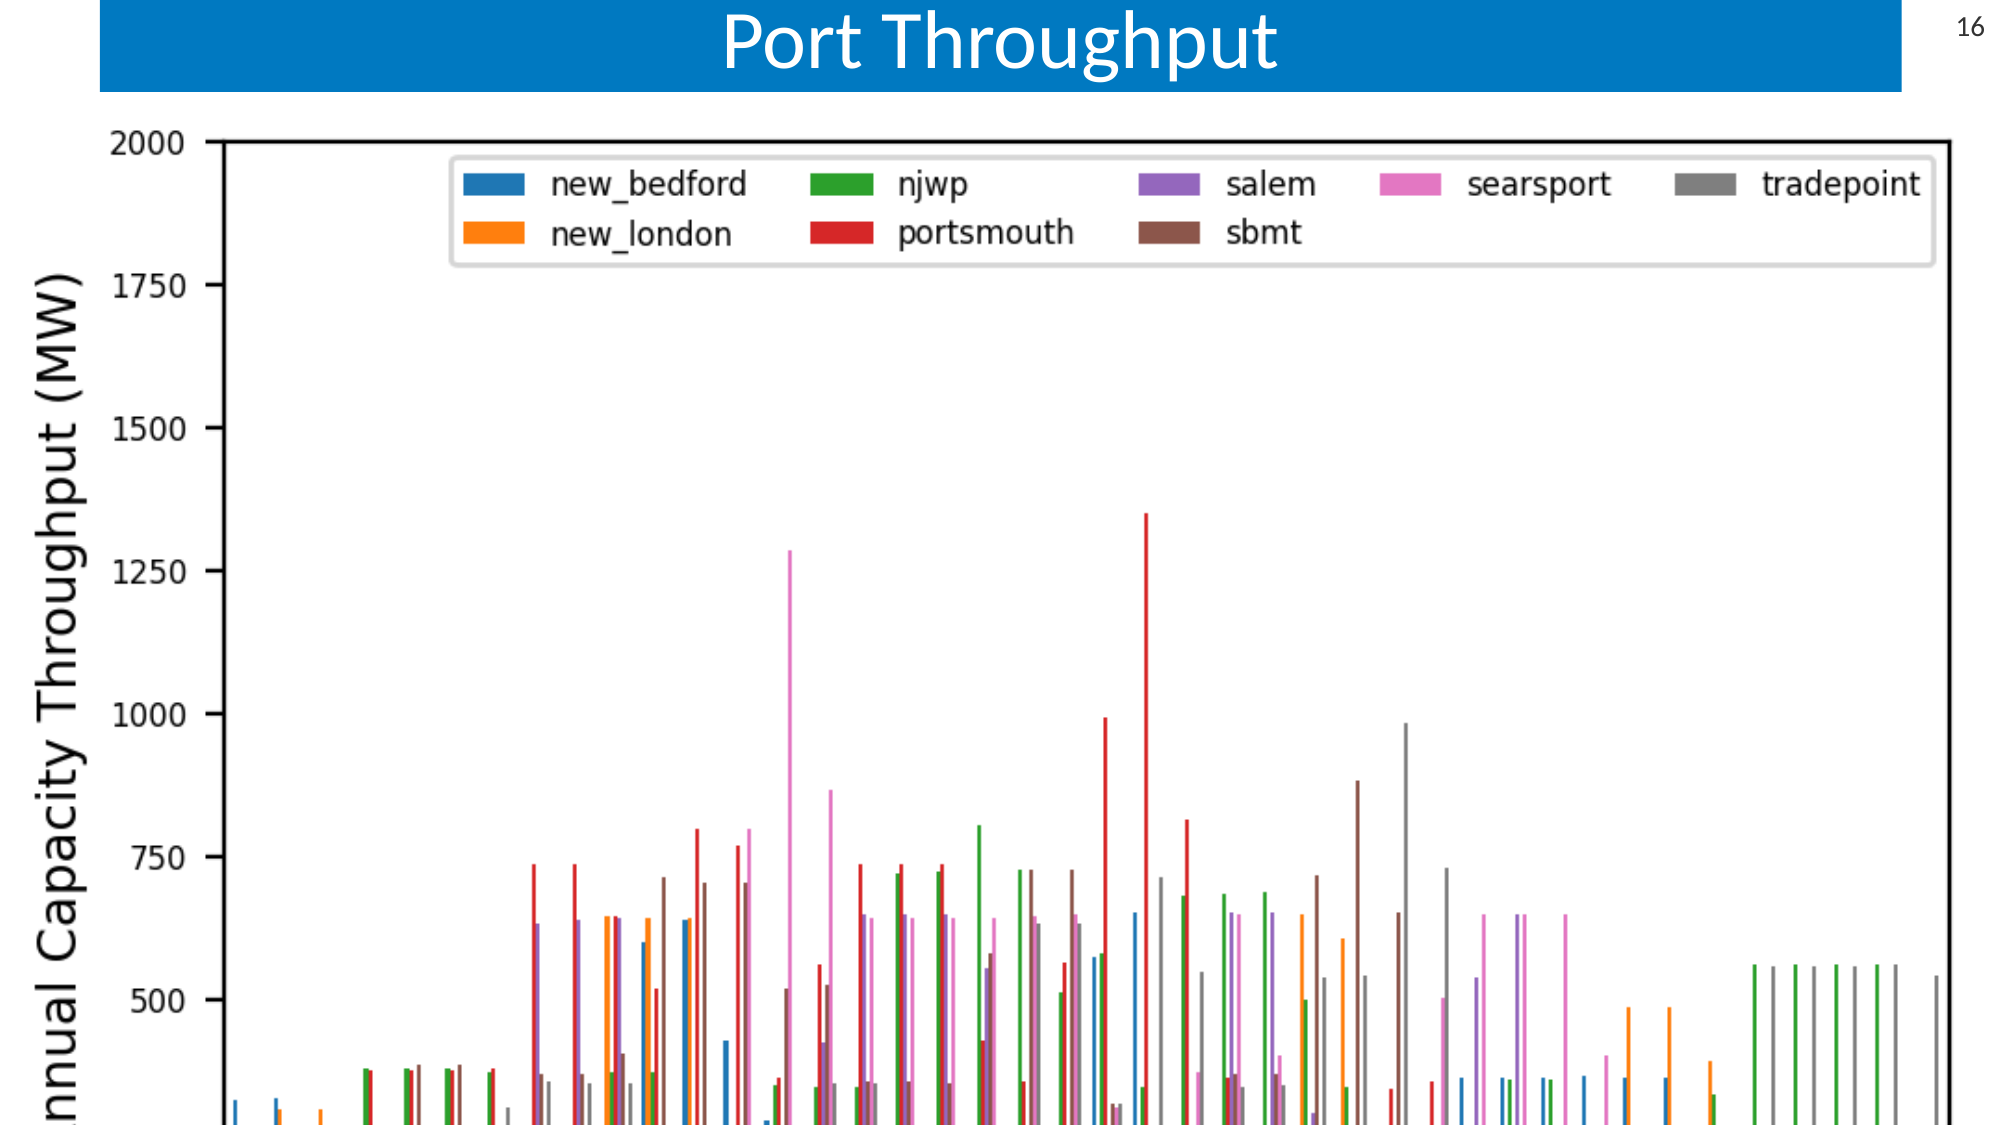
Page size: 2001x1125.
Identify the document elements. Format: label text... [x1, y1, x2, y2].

picture [0, 92, 2000, 1125]
title Port Throughput [99, 0, 1902, 91]
